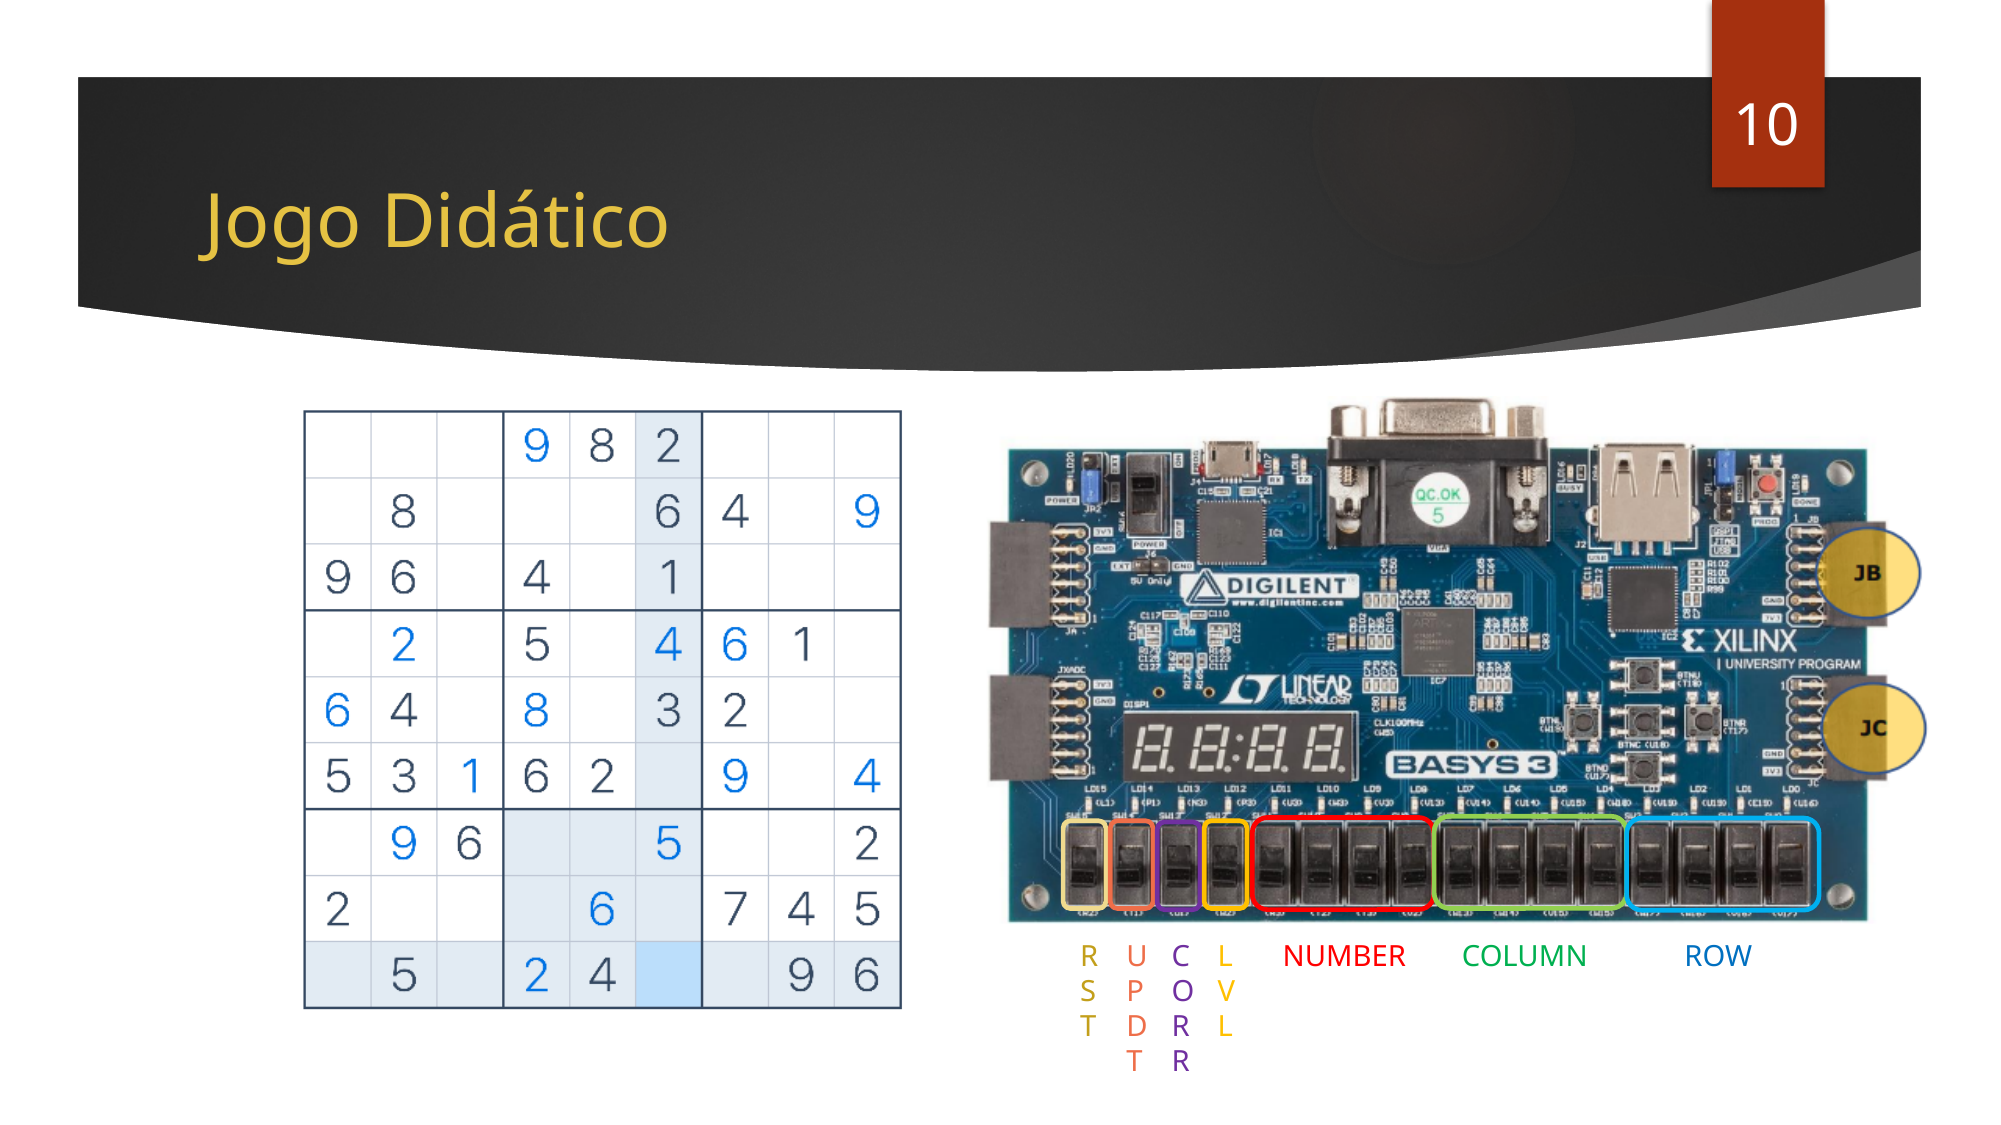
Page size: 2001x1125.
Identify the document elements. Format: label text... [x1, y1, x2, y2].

text_box UPDT [1118, 947, 1142, 1085]
text_box CORR [1163, 947, 1187, 1085]
text_box LVL [1209, 947, 1233, 1050]
picture [974, 396, 1934, 938]
picture [282, 396, 914, 1020]
text_box COLUMN [1447, 947, 1614, 980]
slide_number 10 [1698, 48, 1836, 175]
text_box RST [1072, 947, 1095, 1050]
text_box NUMBER [1267, 947, 1434, 980]
text_box ROW [1669, 947, 1836, 980]
title Jogo Didático [189, 159, 1627, 276]
